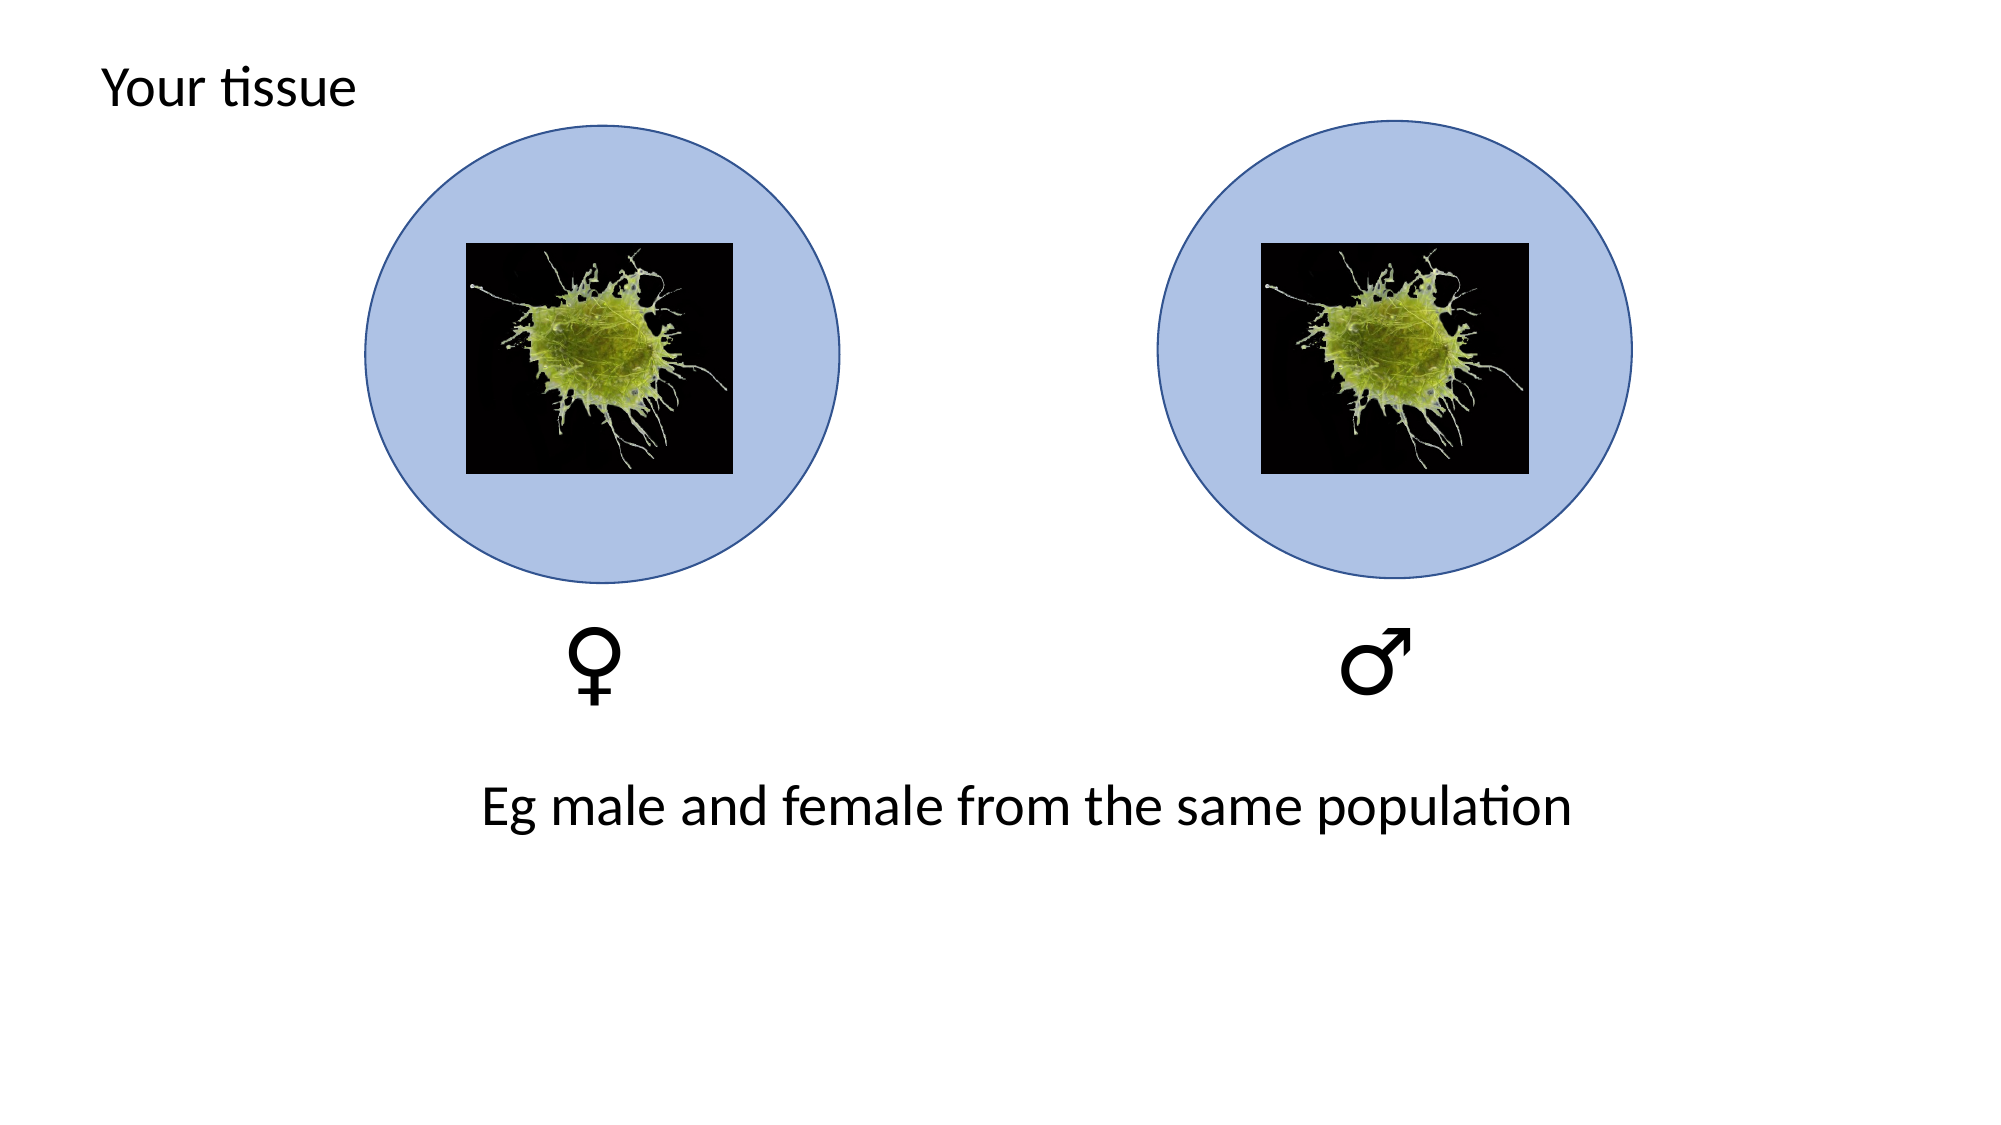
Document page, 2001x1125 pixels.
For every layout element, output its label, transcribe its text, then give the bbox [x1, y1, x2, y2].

text_box ♀ ♂ [526, 595, 1596, 721]
picture [466, 243, 733, 474]
text_box Eg male and female from the same population [466, 759, 1598, 845]
text_box Your tissue [86, 41, 386, 126]
text_box [1156, 119, 1633, 580]
picture [1261, 243, 1529, 475]
text_box [364, 124, 841, 585]
